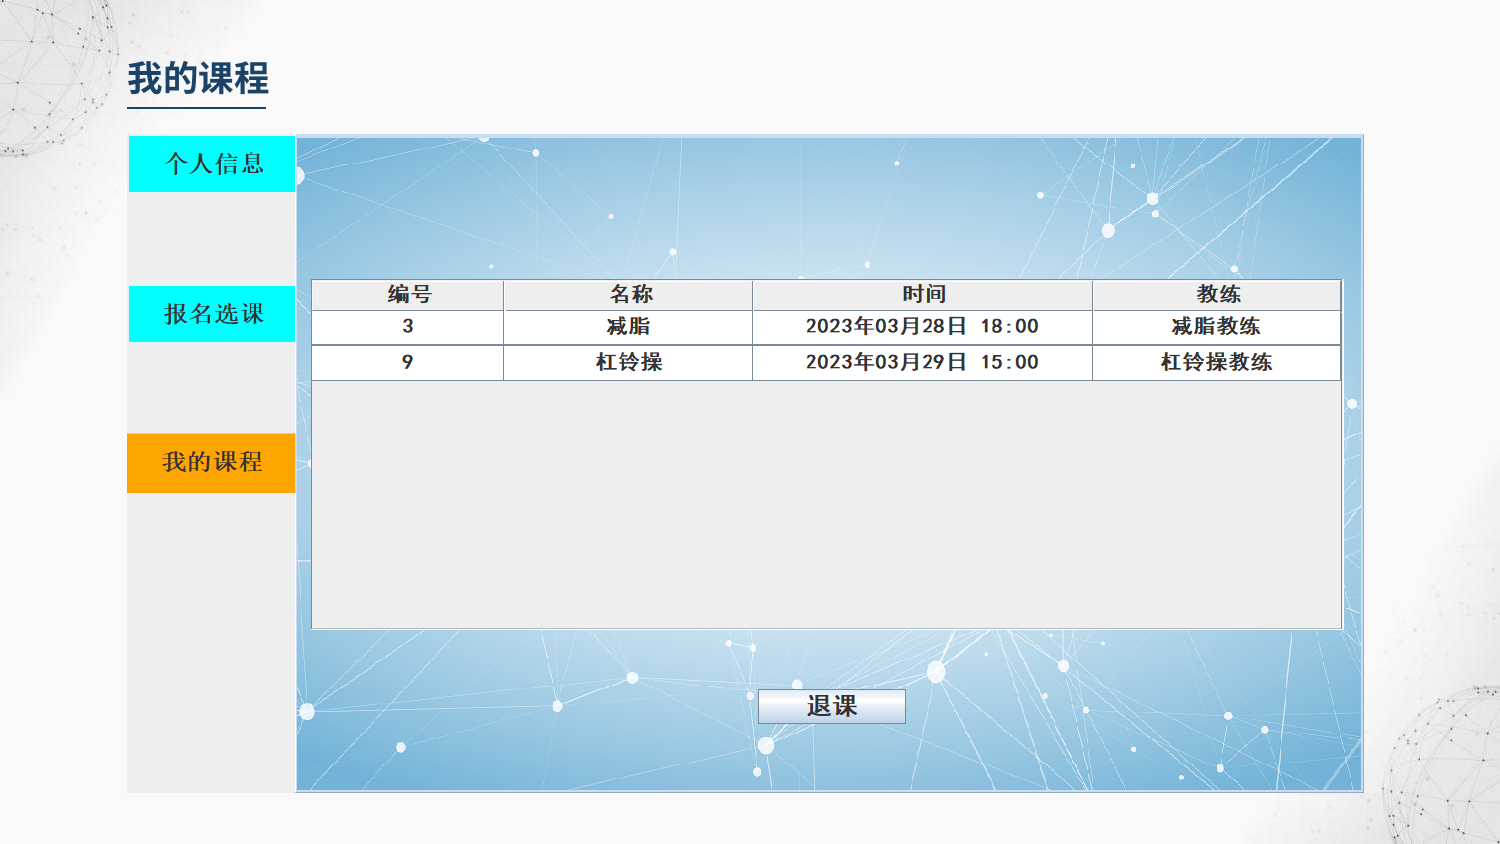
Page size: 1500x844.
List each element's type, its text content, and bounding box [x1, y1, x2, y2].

text_box 我的课程 [116, 50, 488, 105]
picture [0, 0, 1500, 844]
